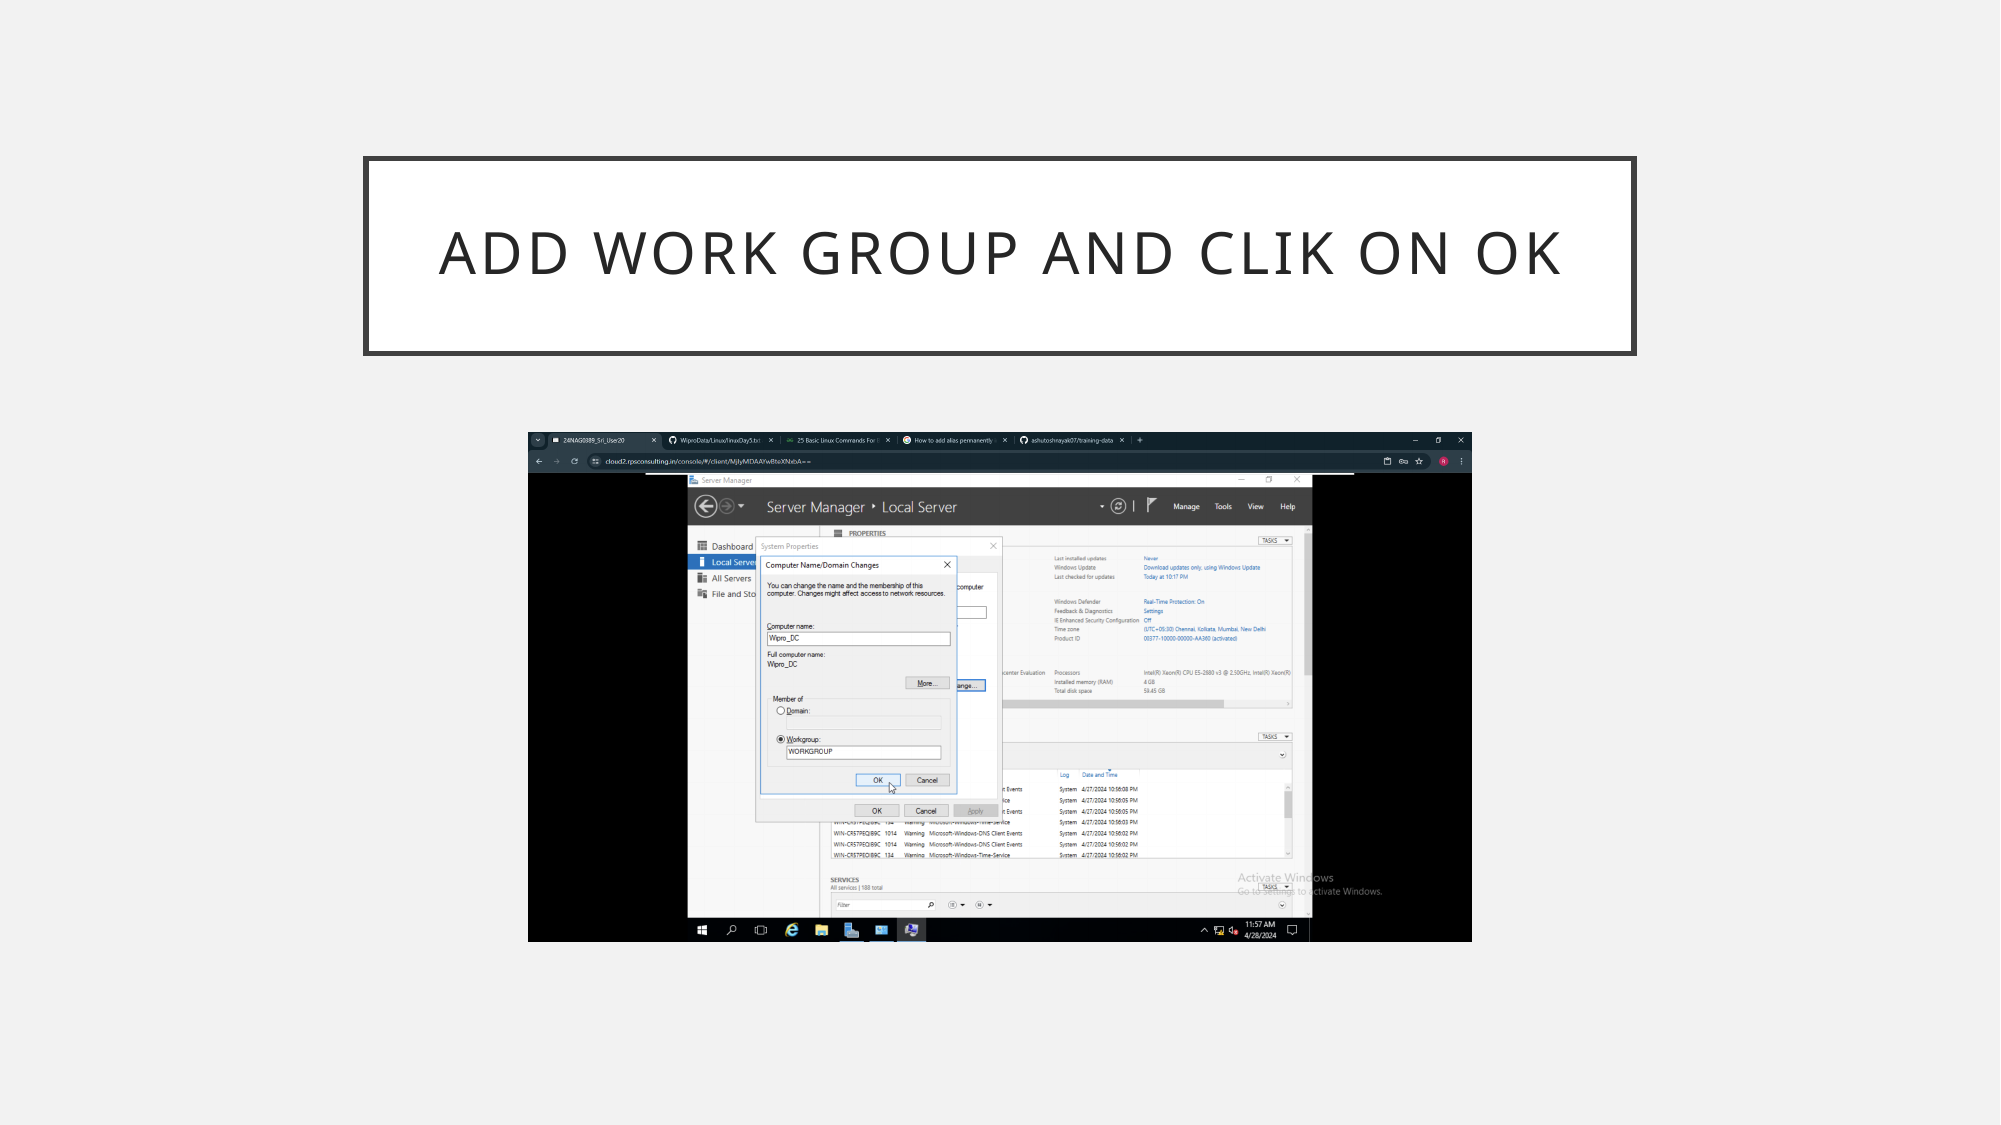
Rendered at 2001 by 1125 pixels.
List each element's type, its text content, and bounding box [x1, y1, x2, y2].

title Add work group and clik on ok [363, 156, 1637, 356]
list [528, 432, 1472, 942]
